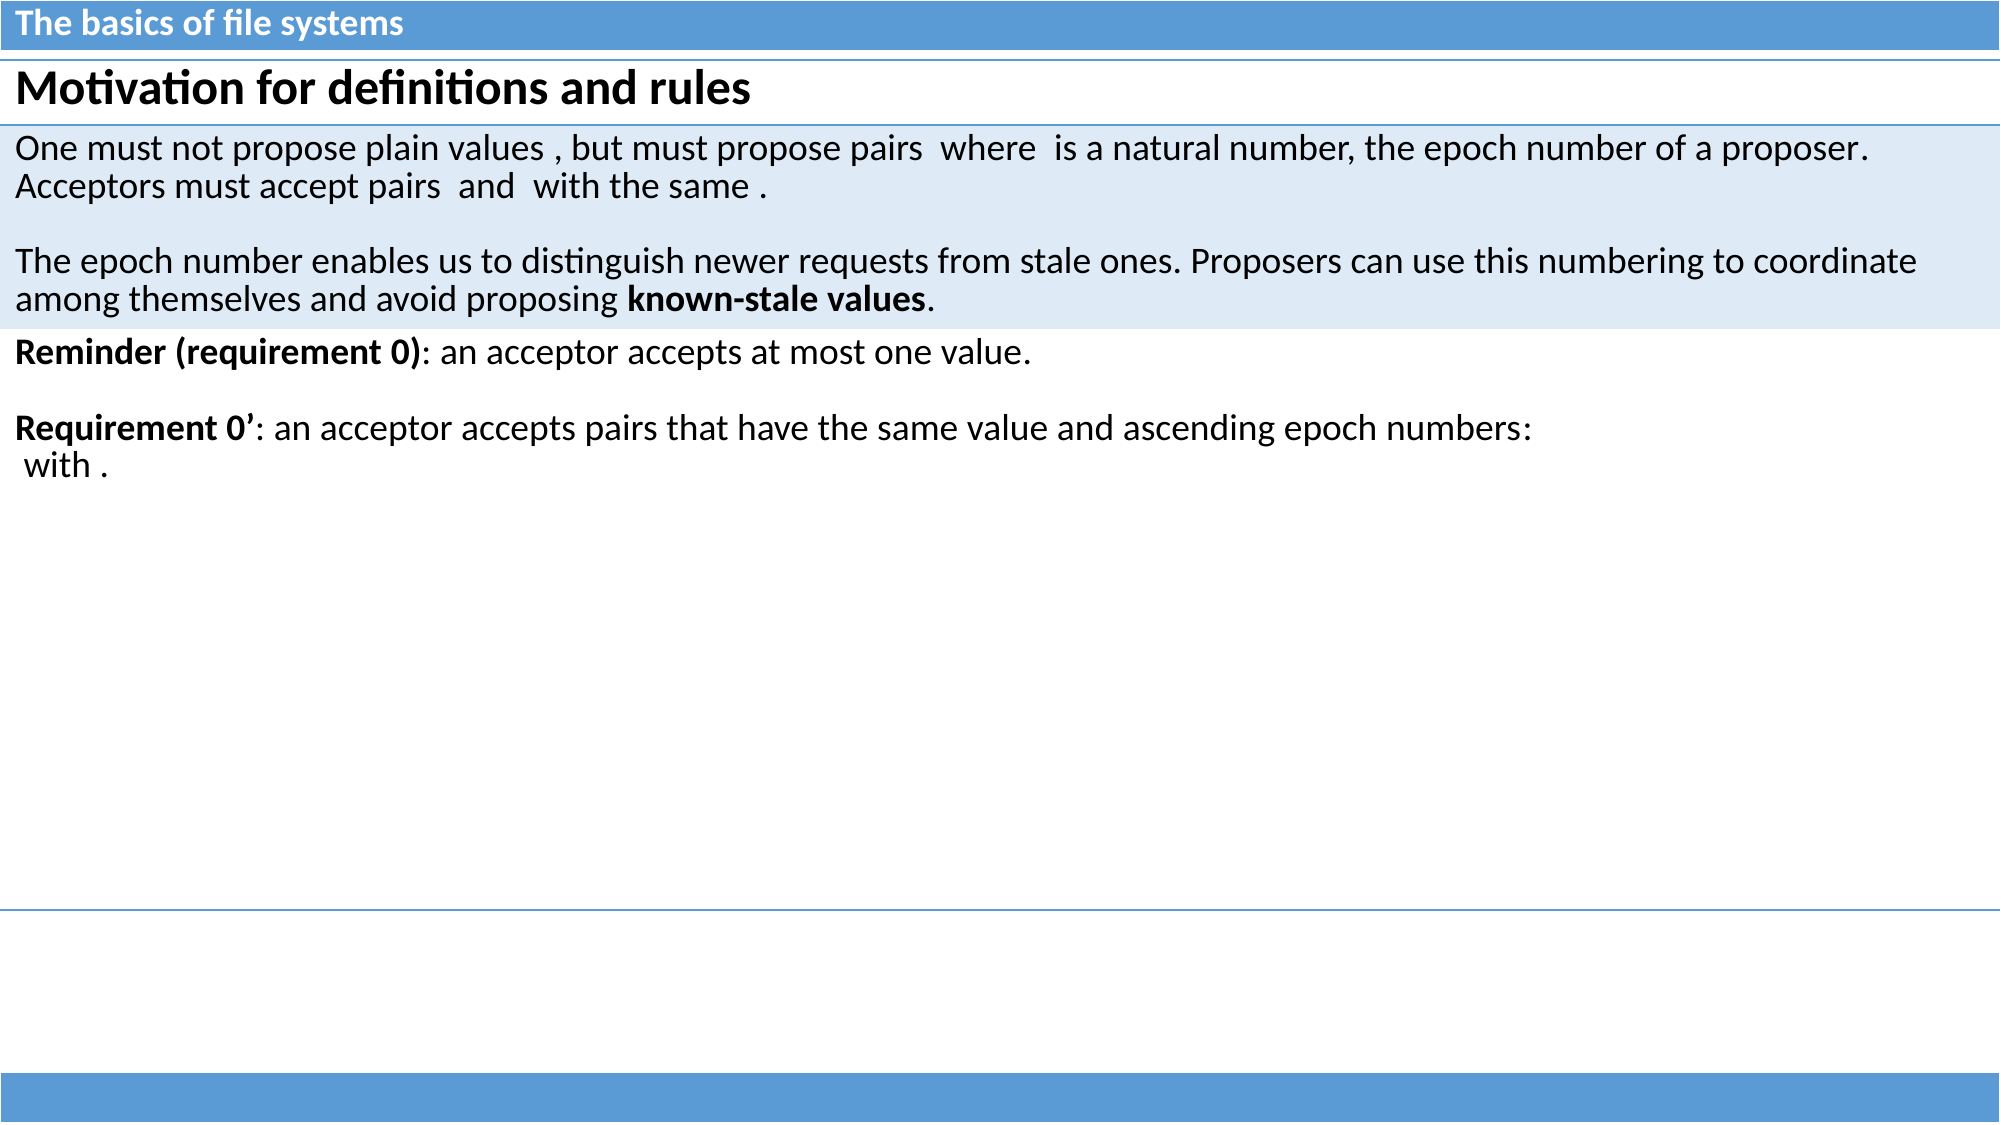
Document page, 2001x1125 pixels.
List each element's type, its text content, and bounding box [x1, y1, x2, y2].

table_header The basics of file systems [1, 1, 1999, 50]
table_header [1, 1073, 1999, 1122]
